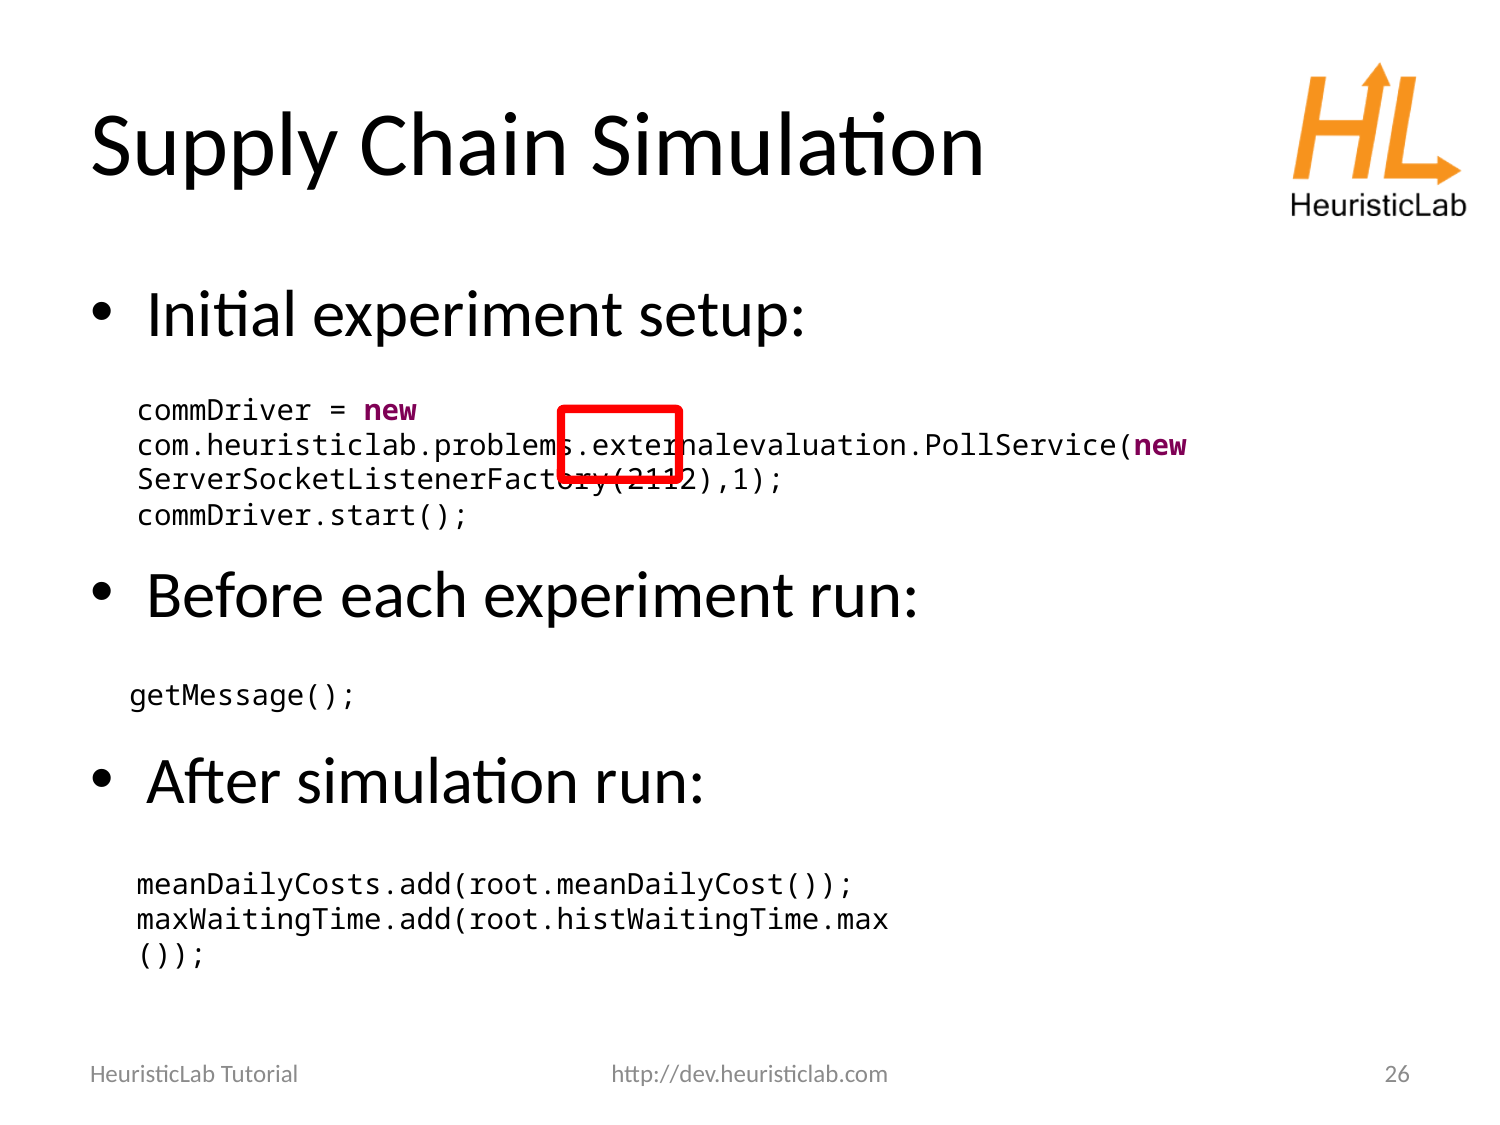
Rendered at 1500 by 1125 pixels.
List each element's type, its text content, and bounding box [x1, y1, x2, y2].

footer http://dev.heuristiclab.com [512, 1042, 988, 1103]
list Initial experiment setup: Before each experiment run: After simulation run: [75, 262, 1425, 1005]
text_box [558, 406, 682, 482]
text_box getMessage(); [114, 668, 372, 719]
text_box commDriver = new com.heuristiclab.problems.externalevaluation.PollService(new ServerSocketListenerFactory(2112),1); commDriver.start(); [121, 383, 1407, 539]
slide_number 26 [1074, 1042, 1425, 1103]
slide_number HeuristicLab Tutorial [75, 1042, 425, 1103]
picture [1281, 27, 1474, 244]
text_box meanDailyCosts.add(root.meanDailyCost()); maxWaitingTime.add(root.histWaitingTime.max()); [121, 857, 918, 978]
title Supply Chain Simulation [75, 45, 1282, 233]
